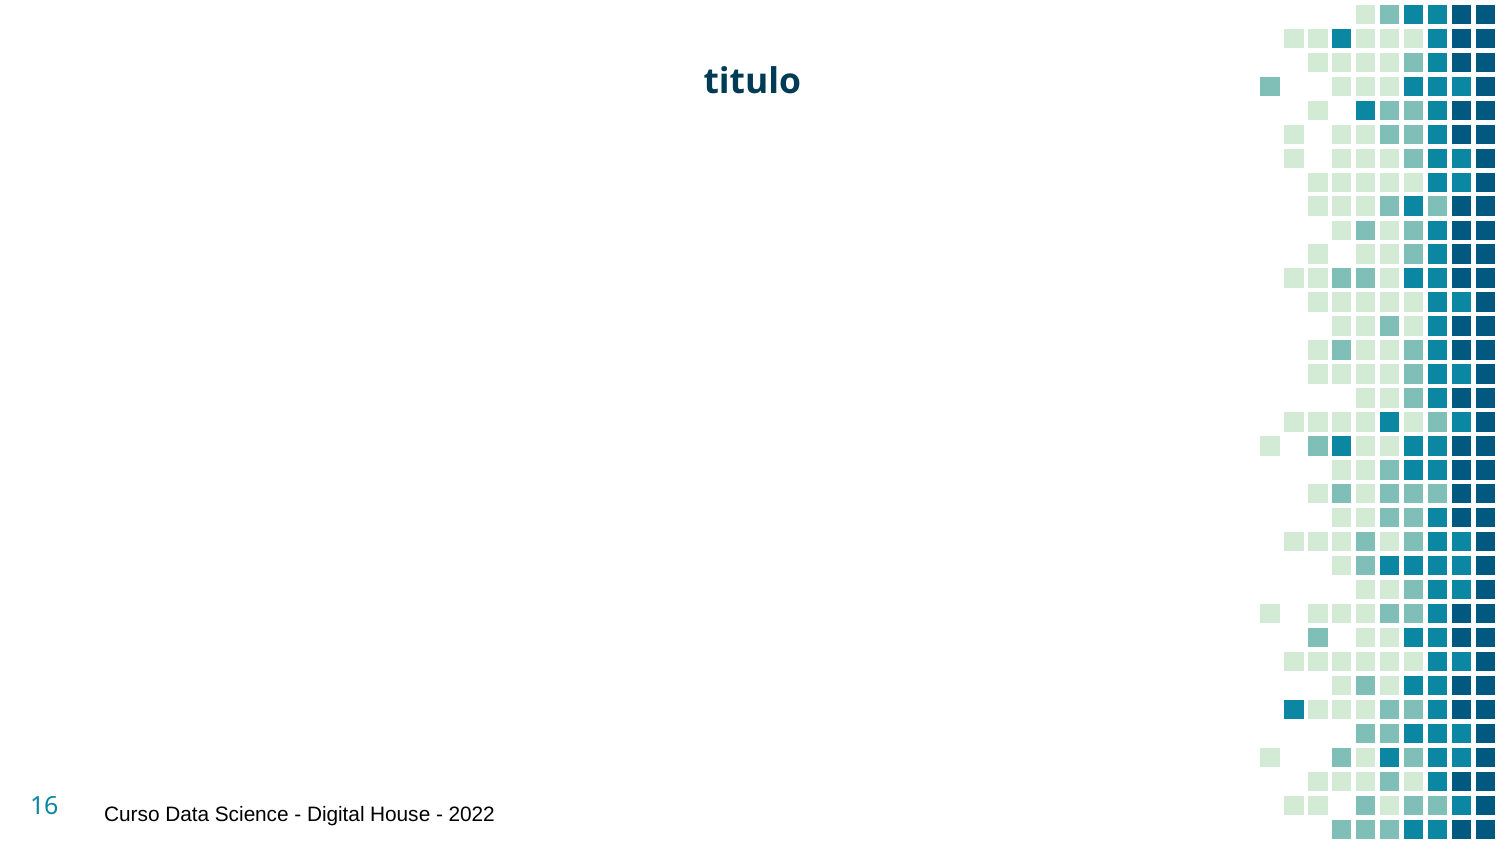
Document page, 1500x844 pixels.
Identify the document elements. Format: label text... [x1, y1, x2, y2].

slide_number 16 [15, 774, 105, 839]
text_box Curso Data Science - Digital House - 2022 [105, 788, 515, 839]
text_box titulo [64, 39, 1441, 116]
